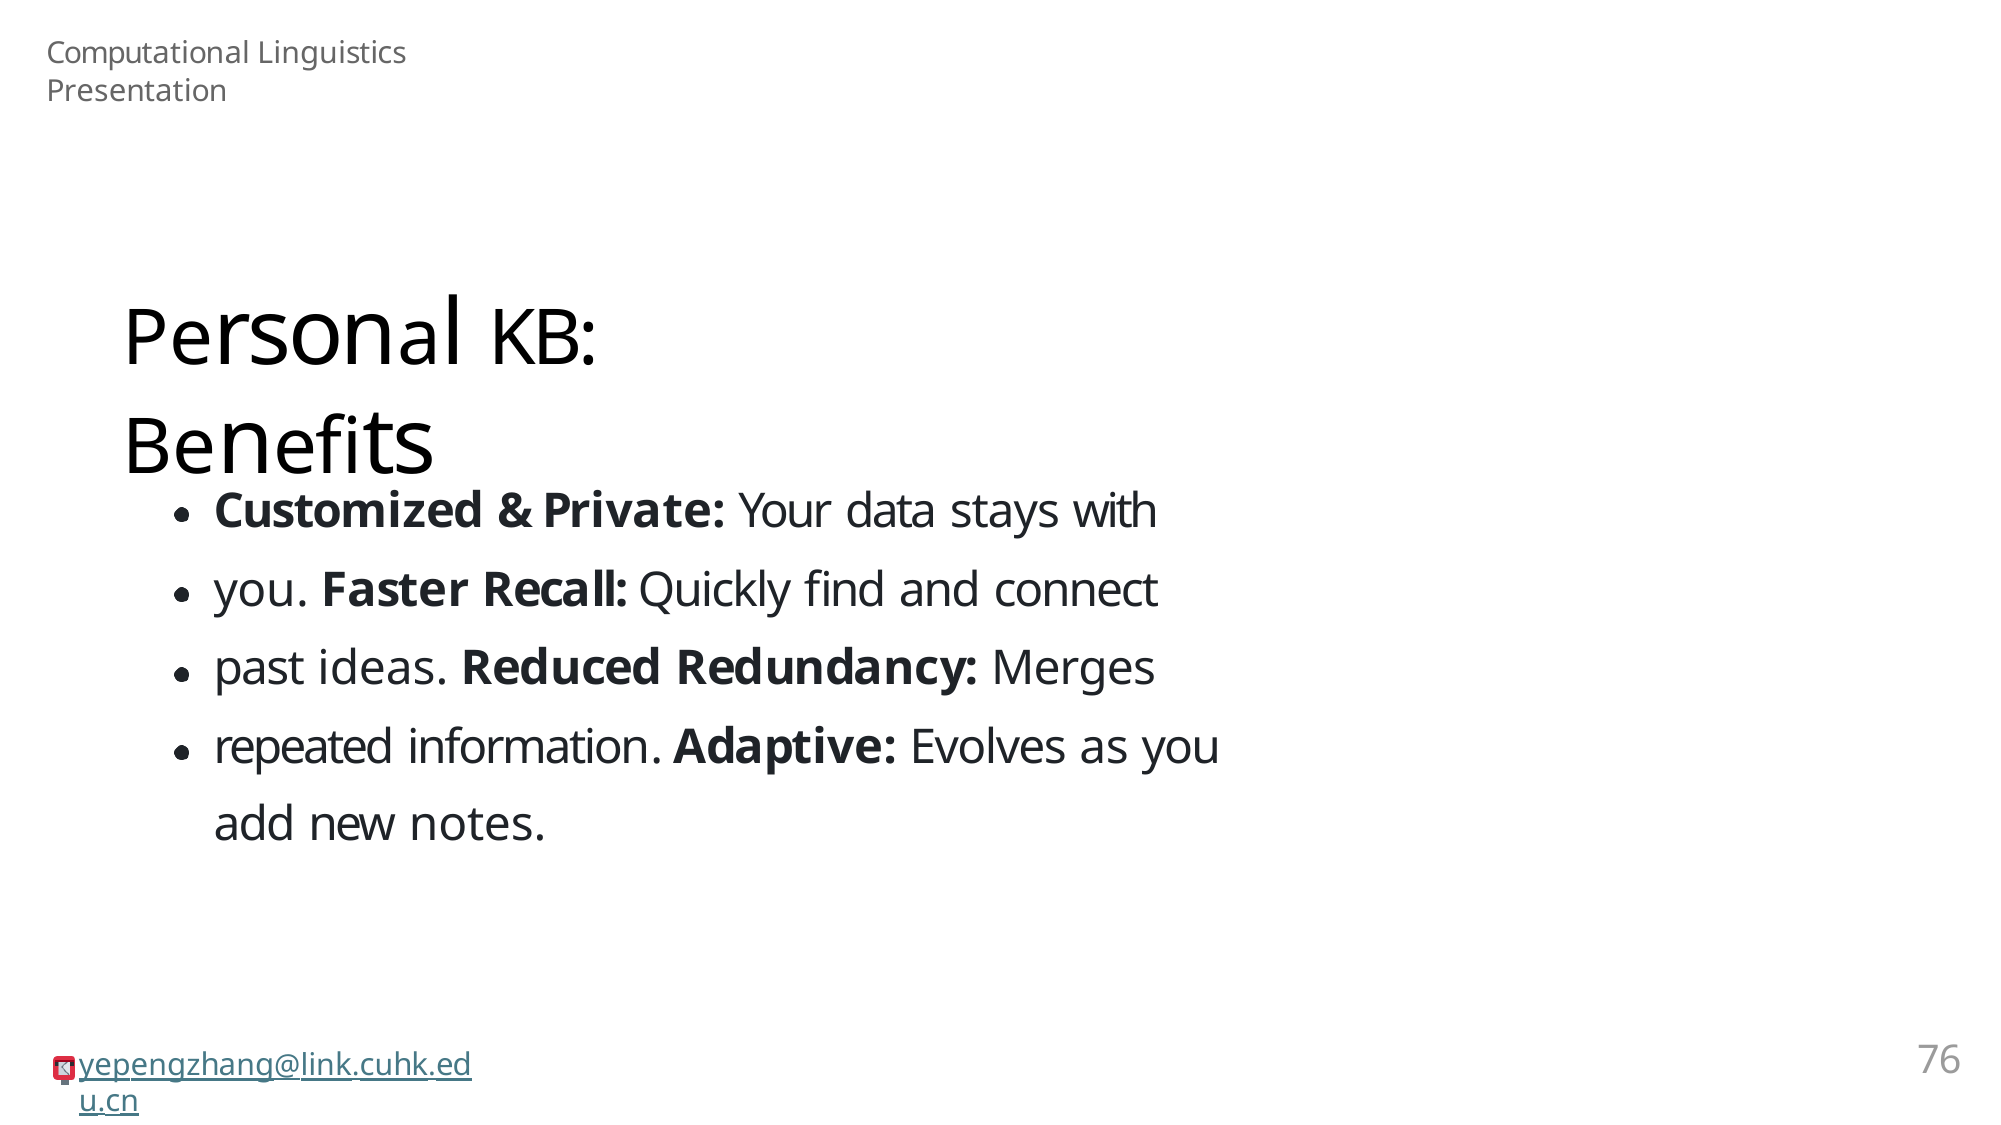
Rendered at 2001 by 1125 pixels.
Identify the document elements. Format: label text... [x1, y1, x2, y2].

slide_number 76 [1906, 738, 1962, 1125]
picture [174, 744, 190, 760]
text_box Customized & Private: Your data stays with you. Faster Recall: Quickly find and connect past ideas. Reduced Redundancy: Merges repeated information. Adaptive: Evolves as you add new notes. [211, 456, 1259, 850]
picture [53, 1055, 75, 1085]
picture [174, 586, 190, 602]
title Personal KB: Benefits [120, 269, 819, 493]
text_box yepengzhang@link.cuhk.edu.cn [76, 1052, 480, 1123]
picture [174, 507, 190, 523]
picture [174, 666, 190, 682]
text_box Computational Linguistics Presentation [44, 30, 539, 108]
